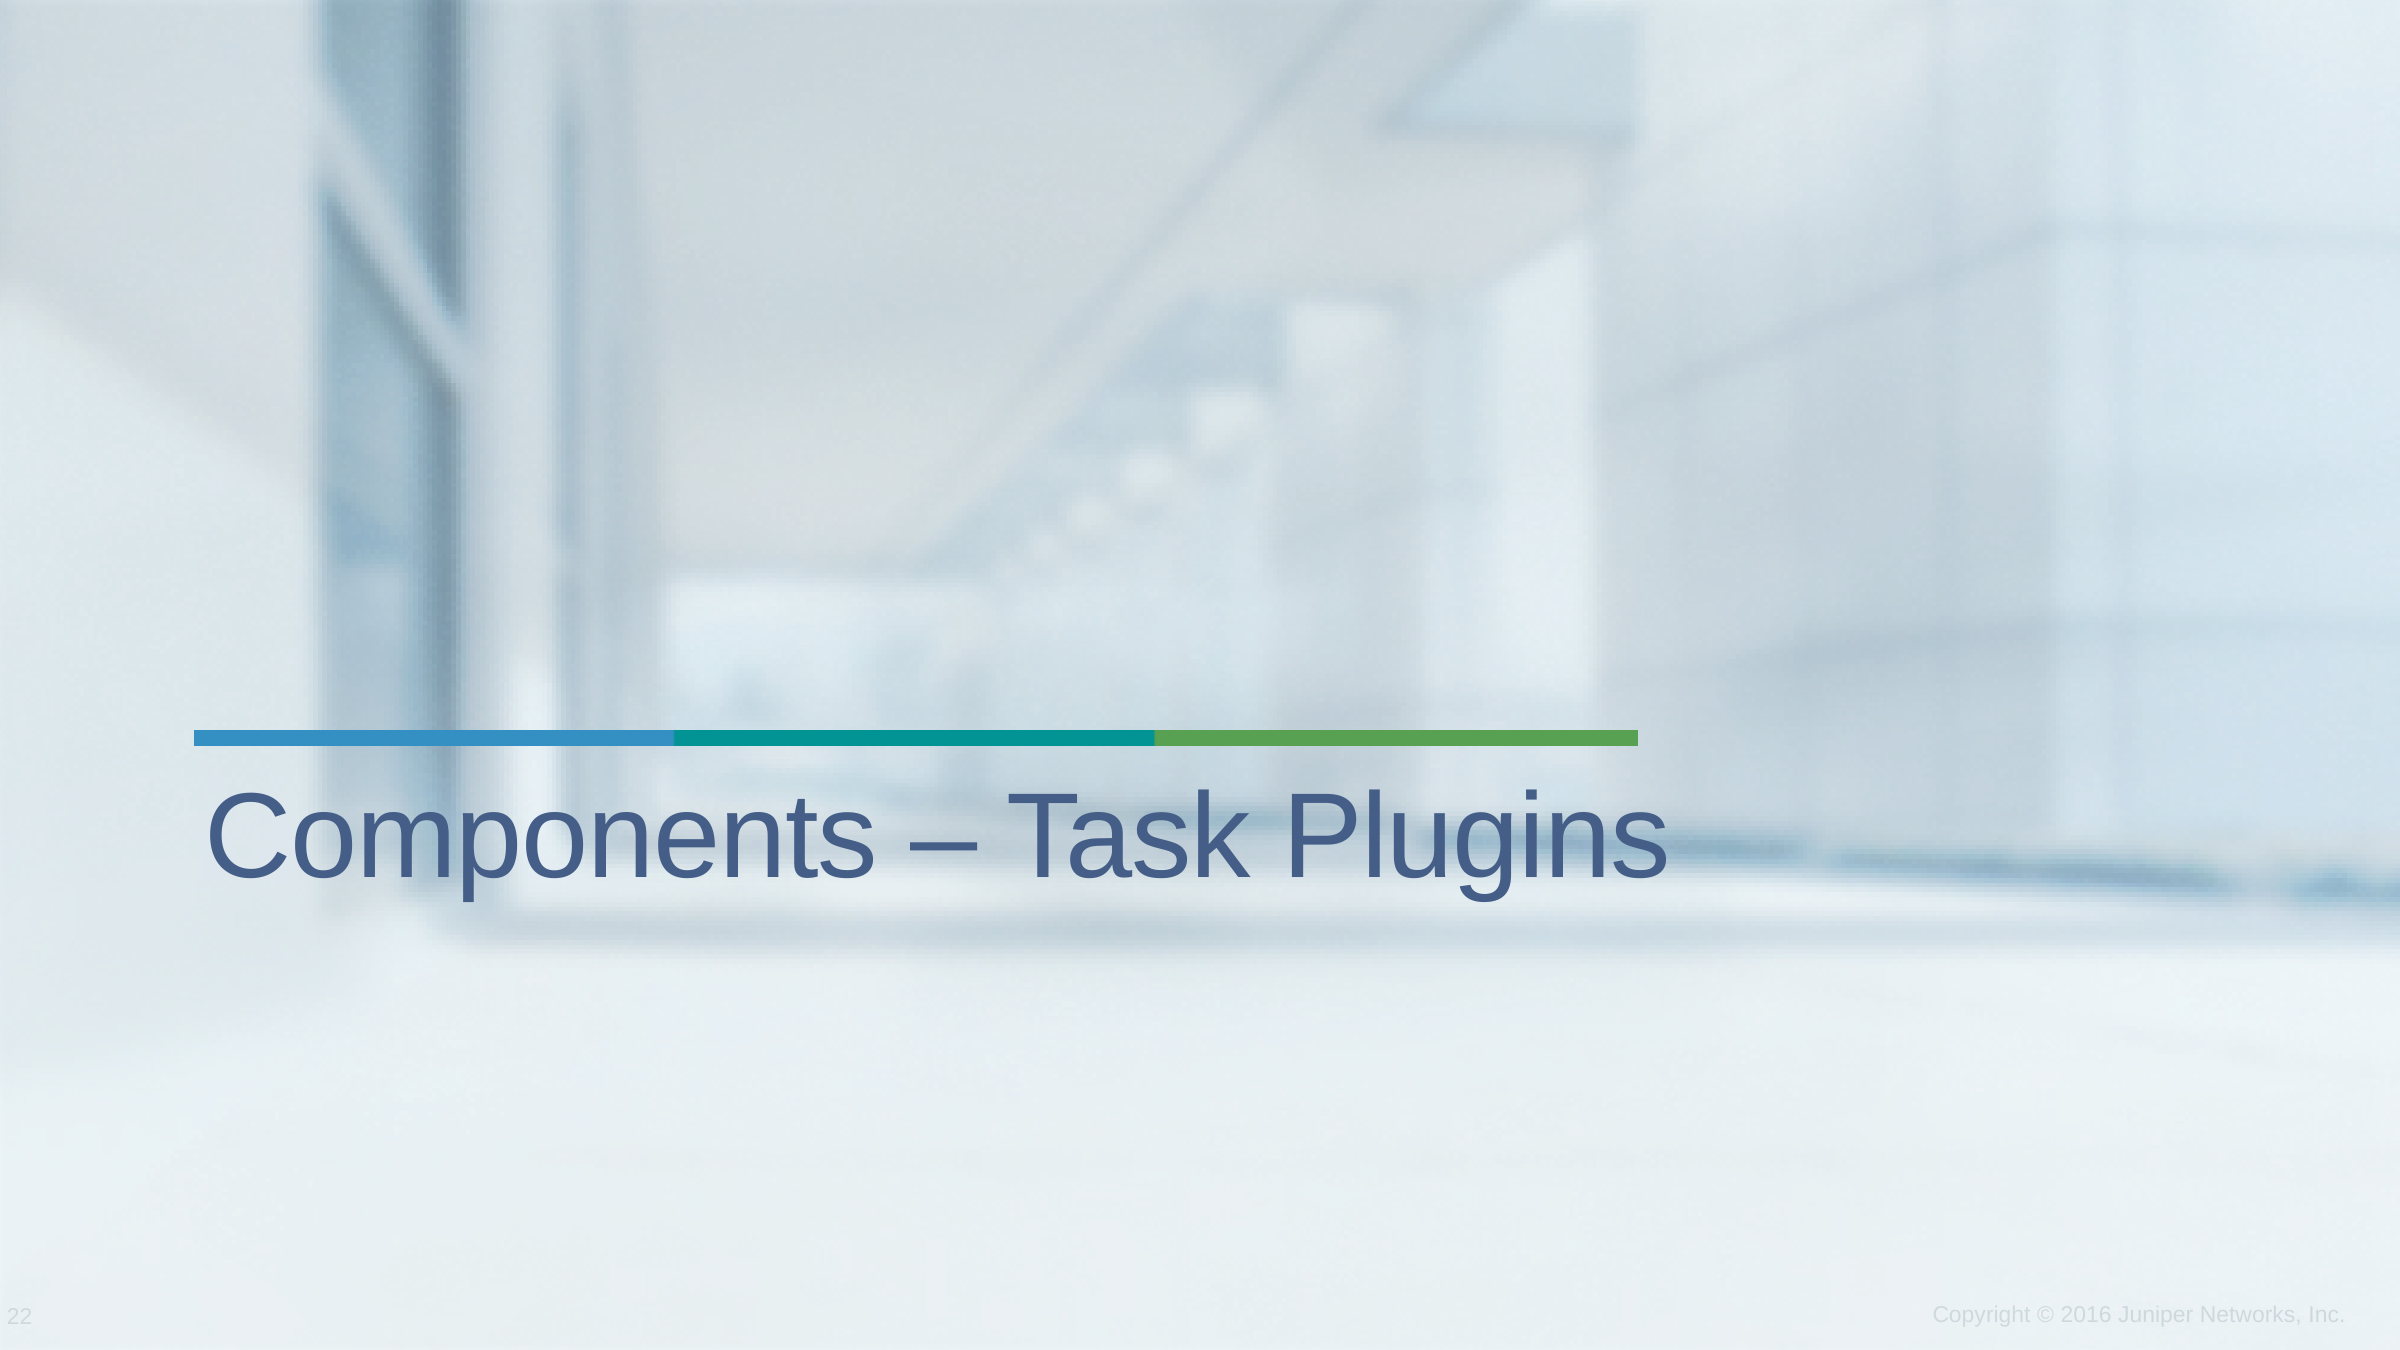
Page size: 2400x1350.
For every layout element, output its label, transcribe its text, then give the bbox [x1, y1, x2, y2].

text_box Real ZTP with staging Area approach (DCHP / TFTP) drop shipping approach (Phone Home) [571, 0, 2400, 1350]
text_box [0, 0, 515, 1350]
title Components – Task Plugins [189, 759, 2342, 1028]
picture [194, 730, 1638, 746]
